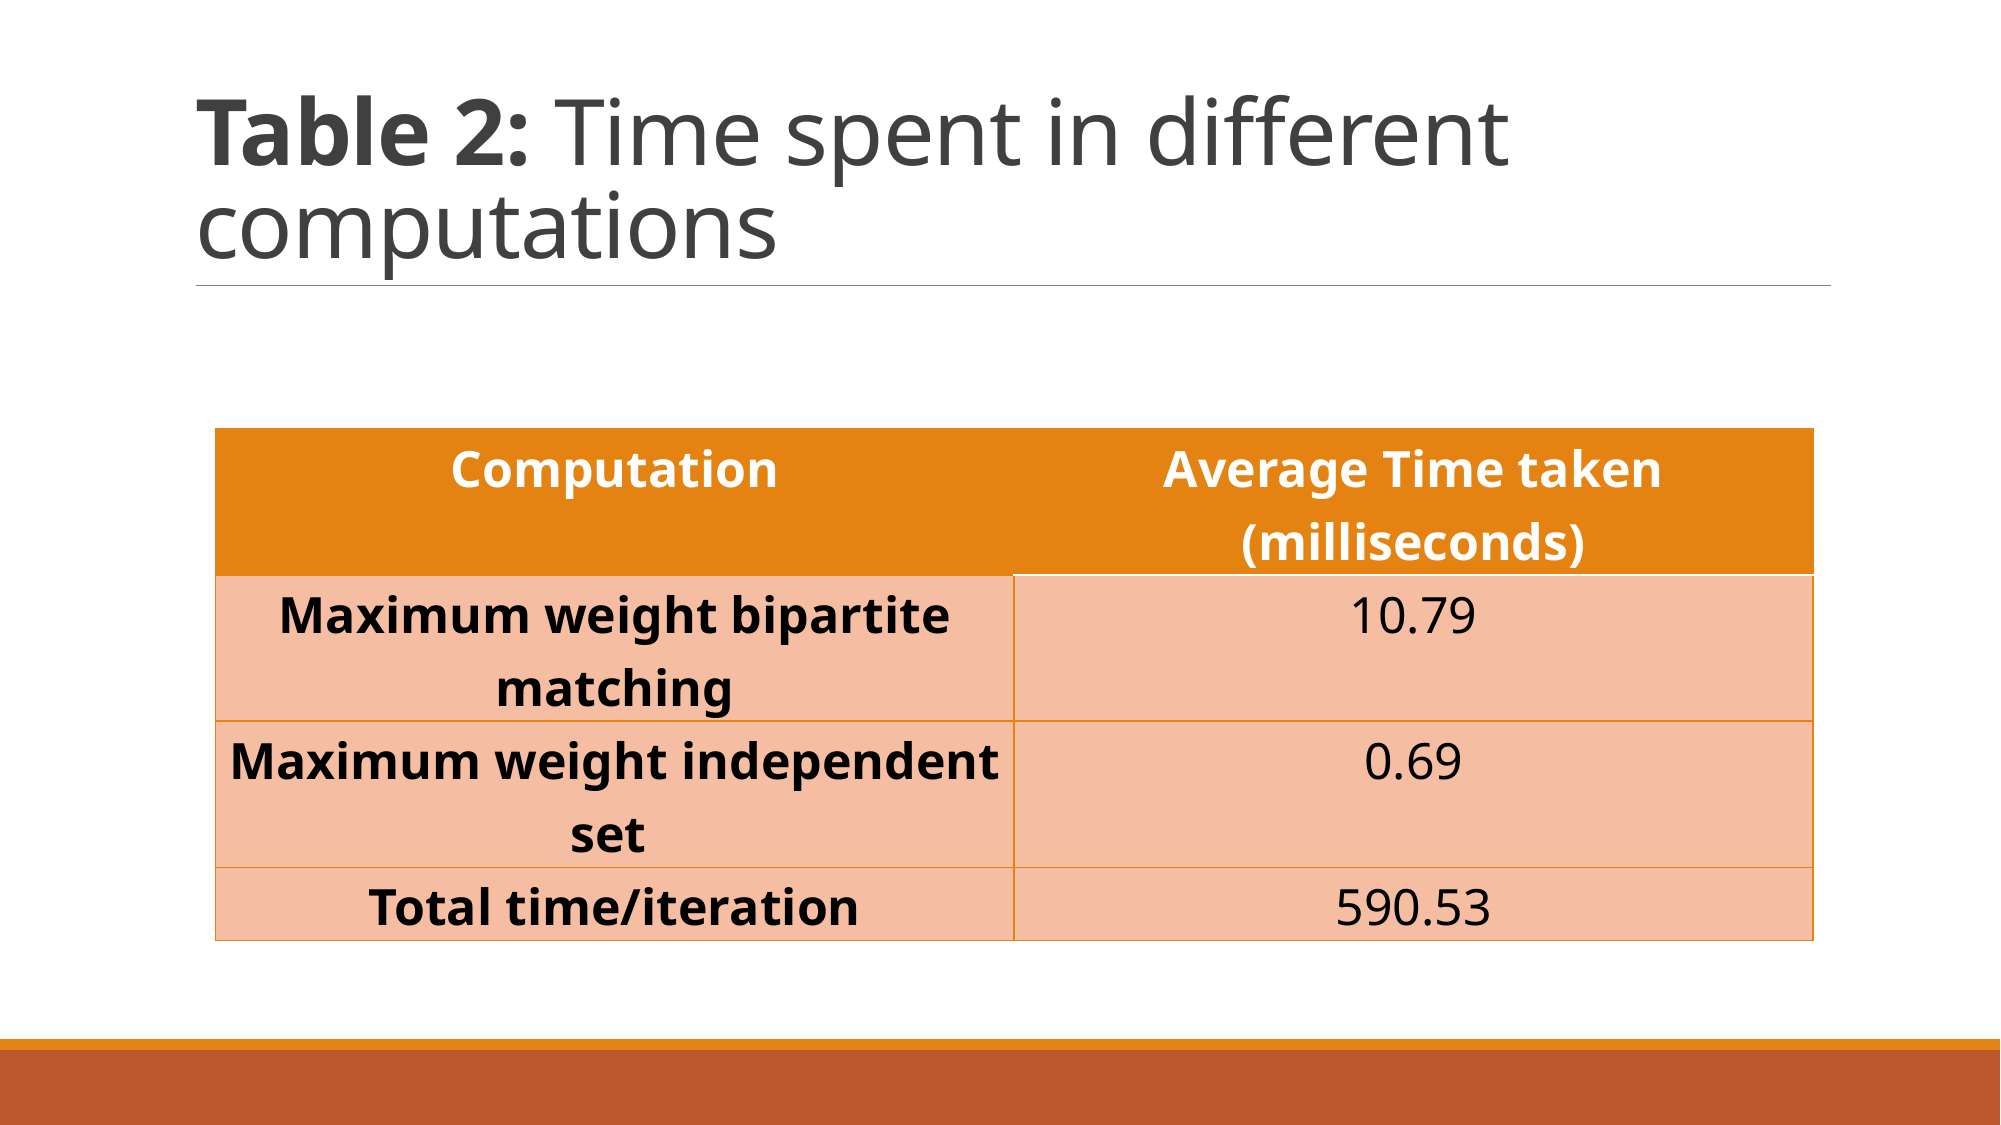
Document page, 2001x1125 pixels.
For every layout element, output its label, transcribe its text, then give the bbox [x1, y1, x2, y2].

table_header Average Time taken (milliseconds) [1015, 430, 1812, 574]
table_cell 0.69 [1015, 722, 1812, 867]
table_cell 10.79 [1015, 576, 1812, 720]
table_header Computation [216, 430, 1013, 574]
table_cell 590.53 [1015, 868, 1812, 940]
table_cell Total time/iteration [216, 868, 1013, 940]
title Table 2: Time spent in different computations [180, 47, 1830, 285]
table_cell Maximum weight independent set [216, 722, 1013, 867]
table_cell Maximum weight bipartite matching [216, 576, 1013, 720]
